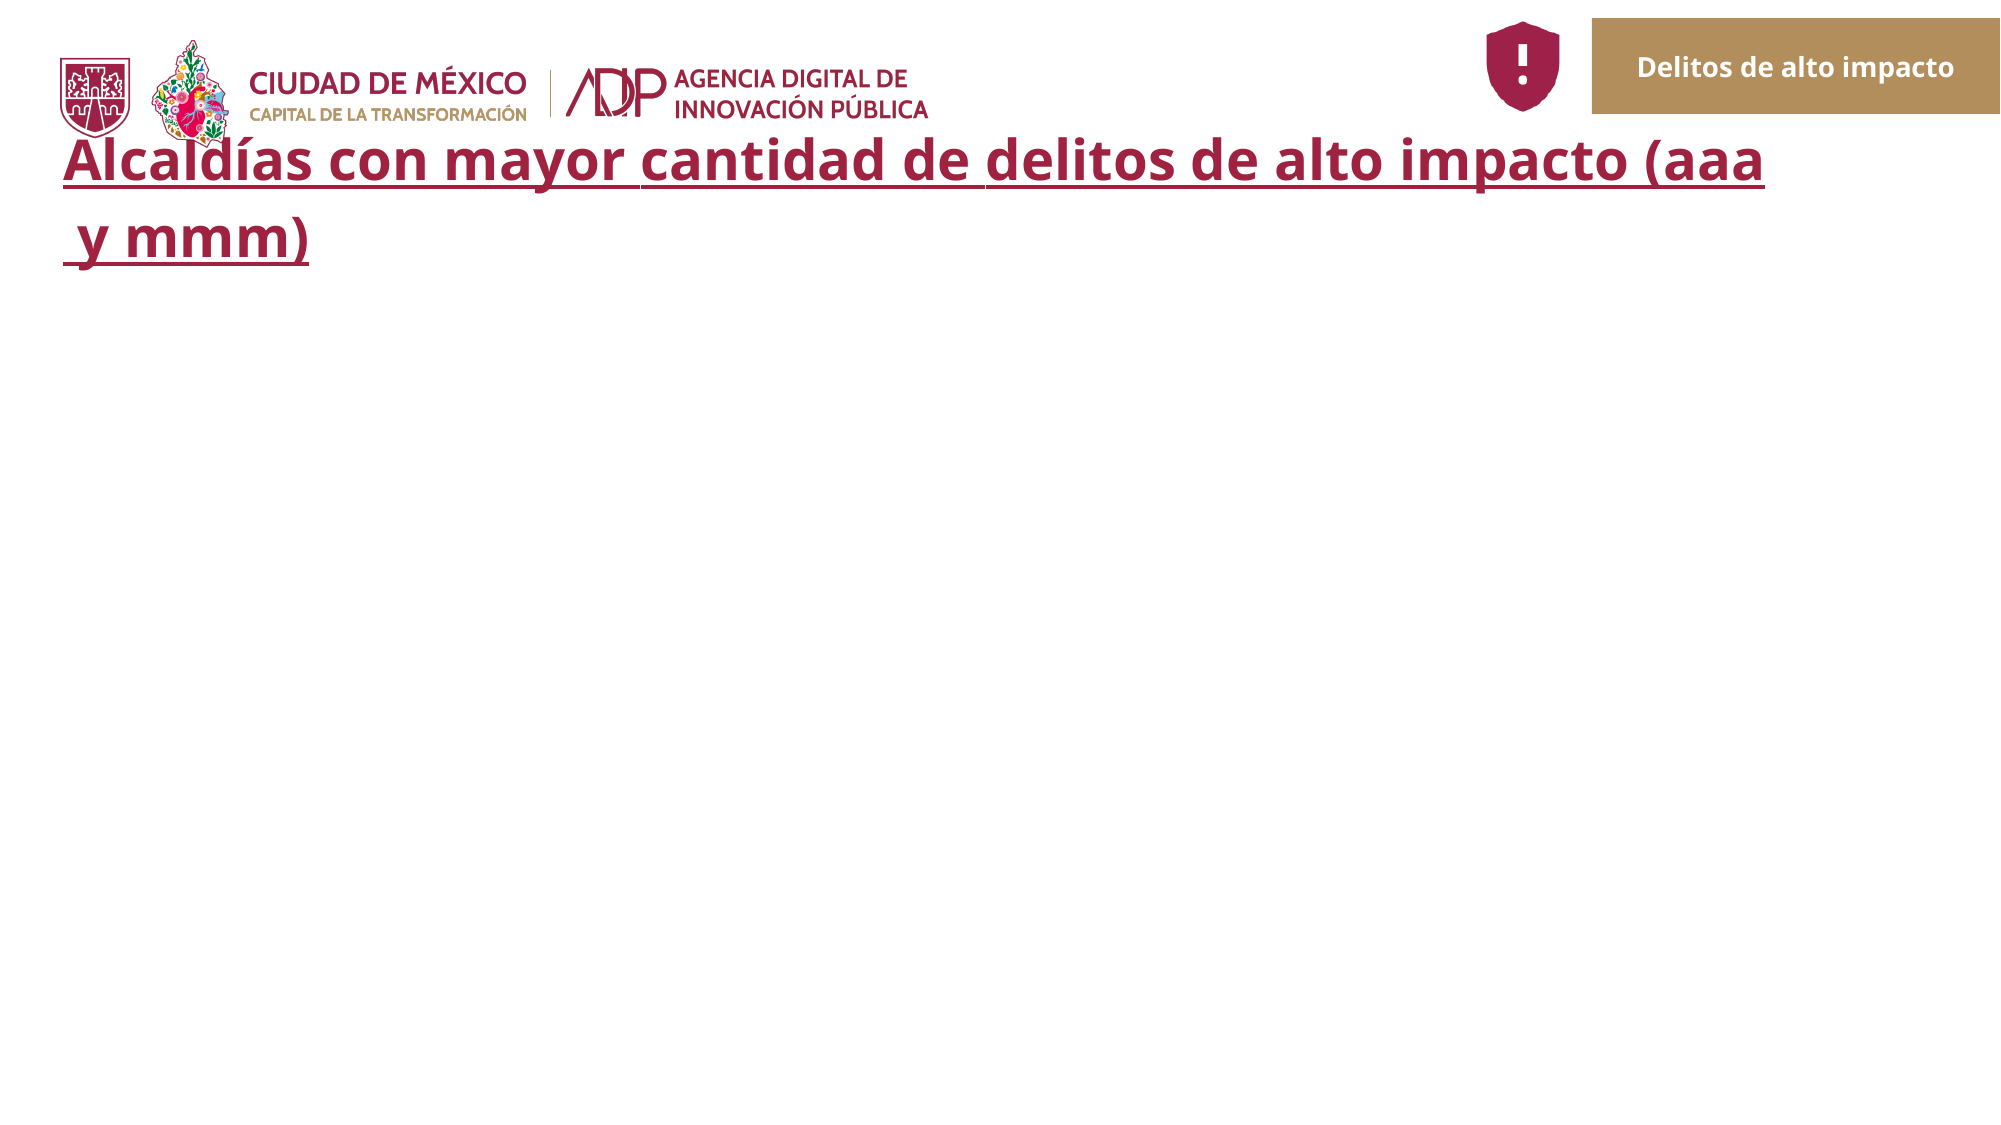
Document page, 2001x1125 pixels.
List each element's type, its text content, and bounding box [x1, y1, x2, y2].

text_box Delitos de alto impacto [1591, 18, 2000, 114]
title Alcaldías con mayor cantidad de delitos de alto impacto (aaa y mmm) [48, 147, 1885, 255]
picture [674, 69, 930, 119]
picture [60, 40, 526, 148]
picture [565, 68, 670, 118]
picture [1468, 12, 1577, 120]
